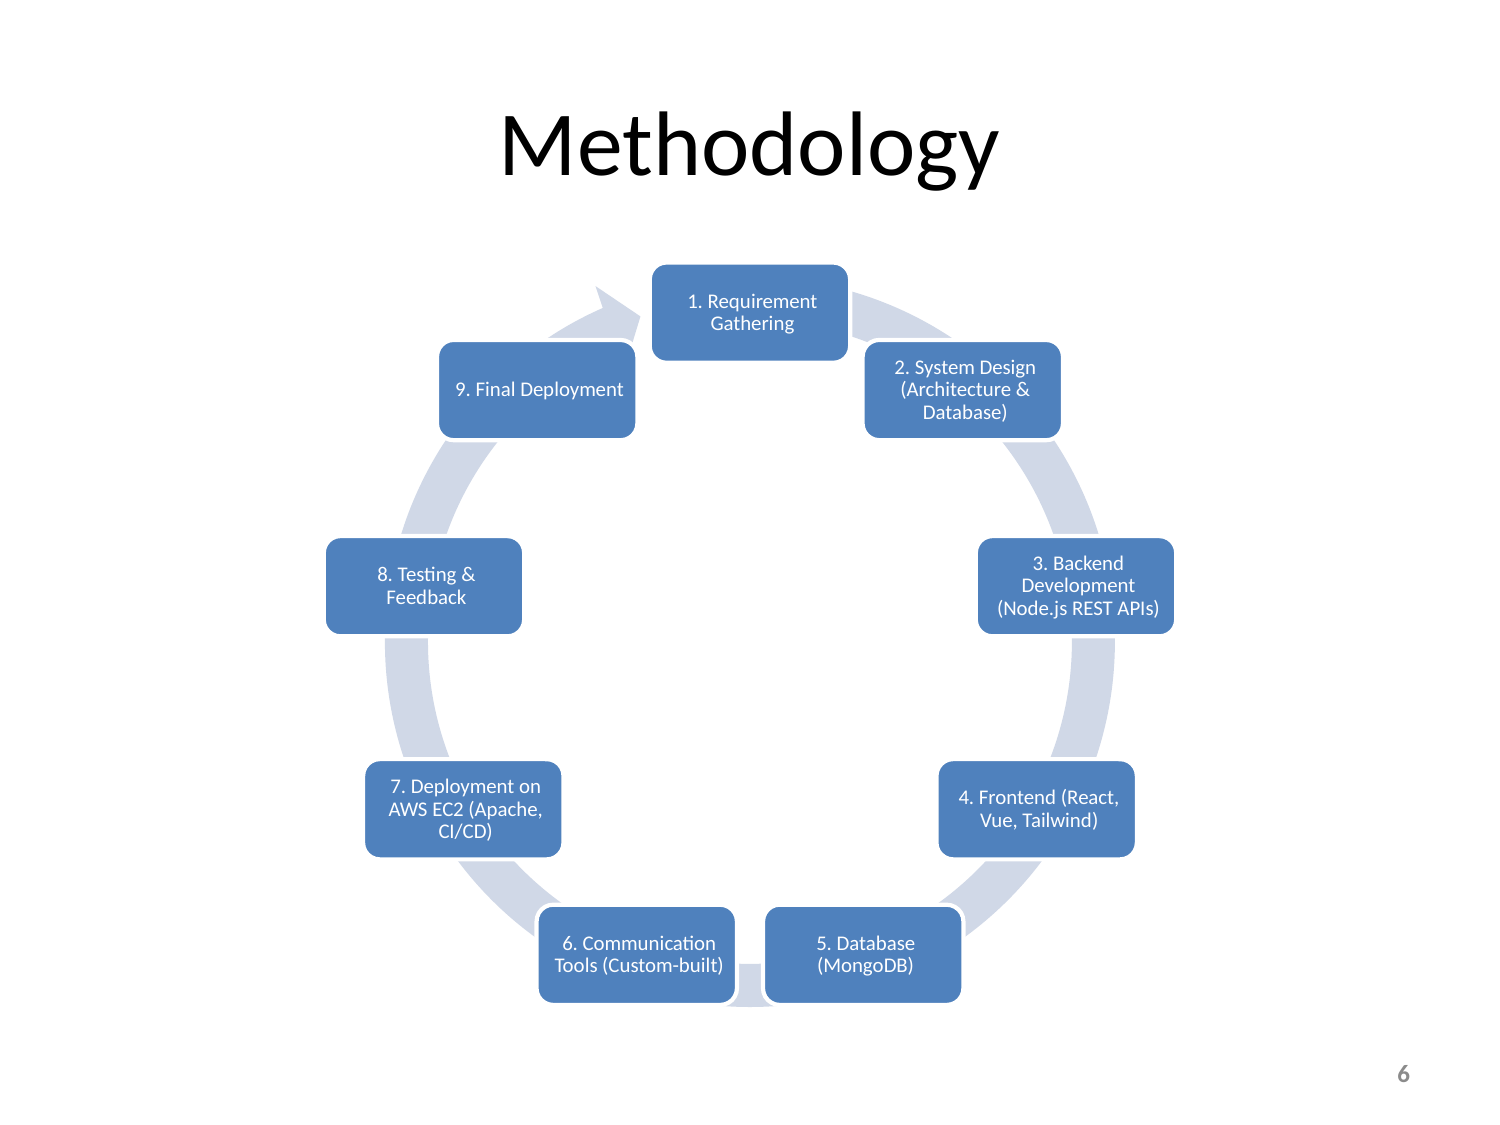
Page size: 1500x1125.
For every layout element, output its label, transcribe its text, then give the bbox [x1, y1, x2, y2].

slide_number 6 [1074, 1042, 1425, 1103]
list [74, 262, 1426, 1006]
title Methodology [75, 45, 1425, 233]
